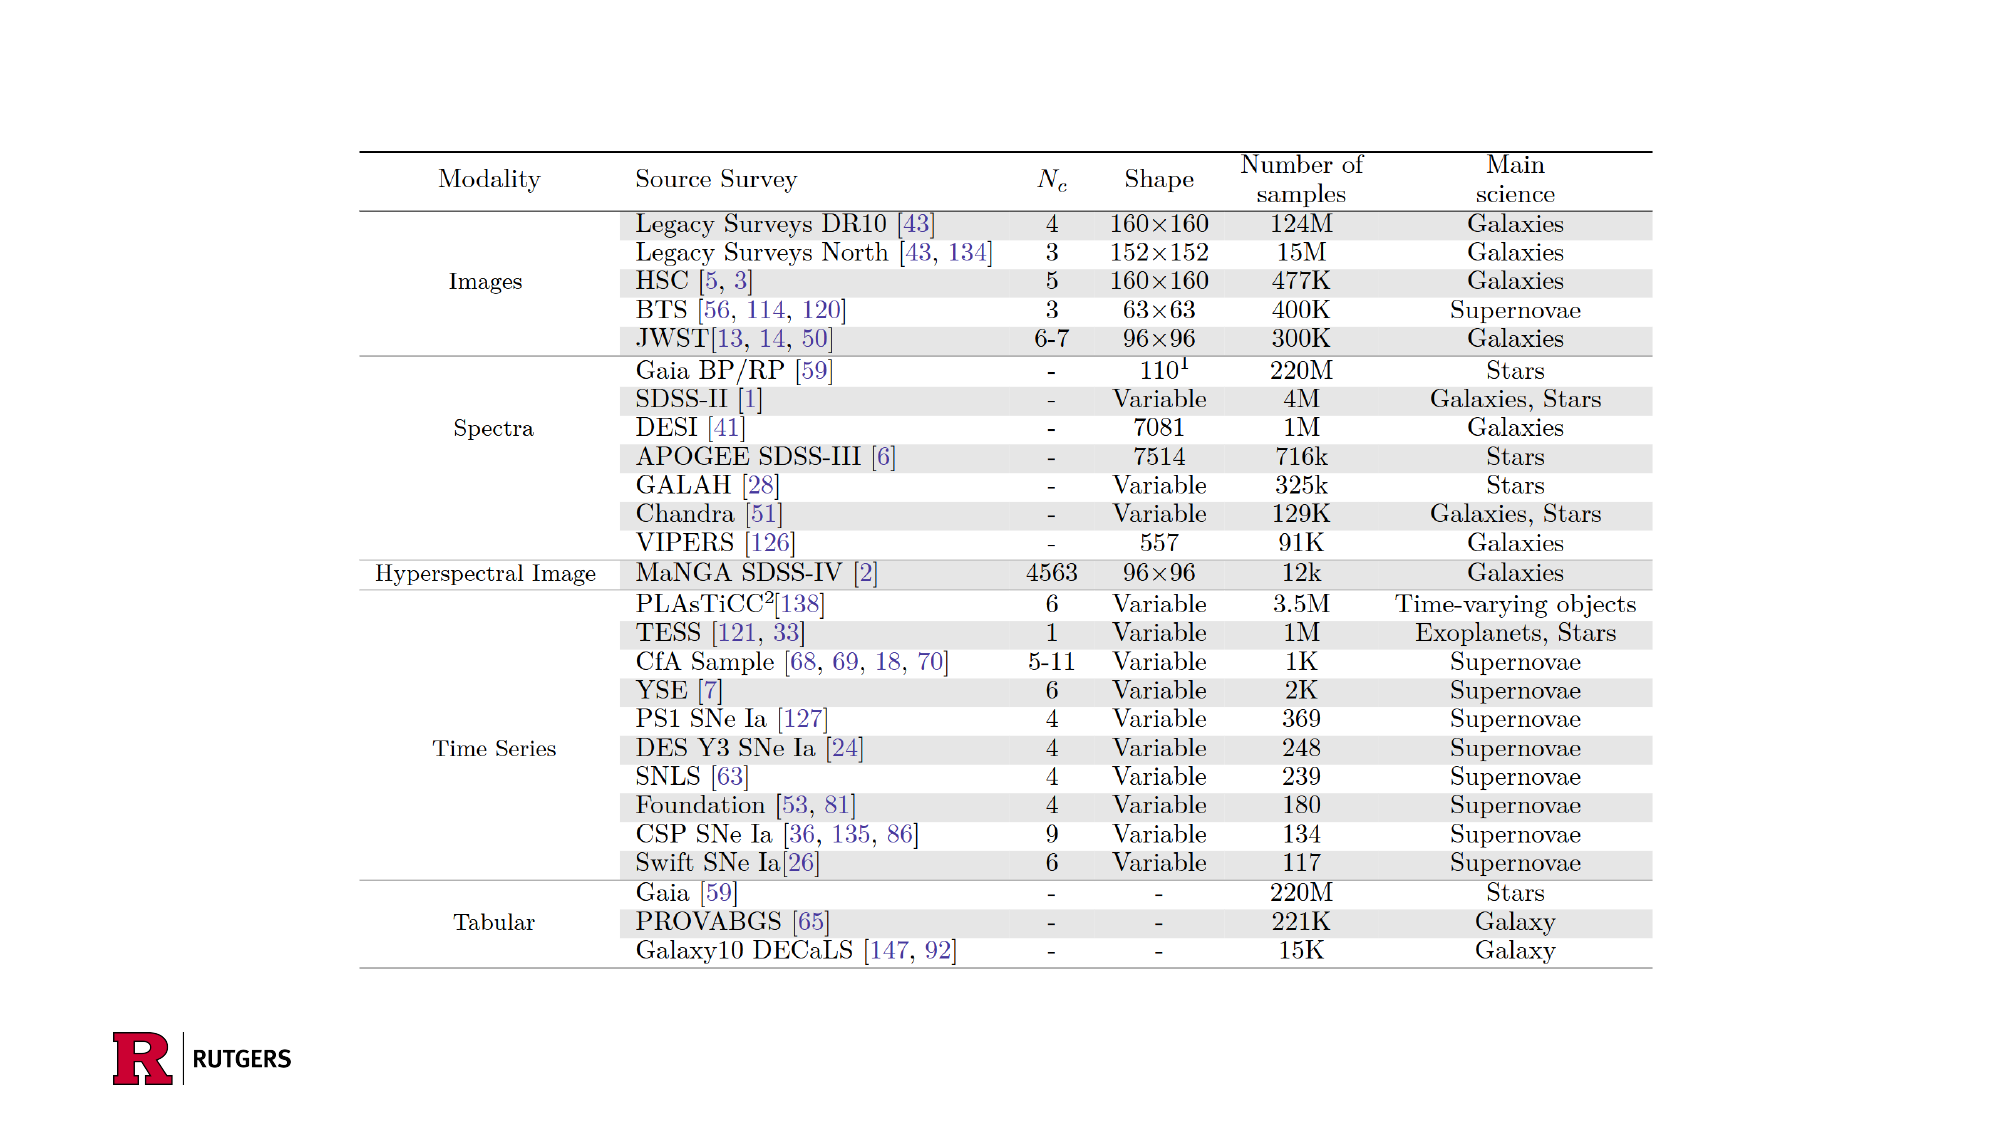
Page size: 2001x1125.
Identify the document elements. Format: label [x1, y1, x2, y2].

picture [313, 132, 1687, 993]
picture [113, 1032, 291, 1085]
